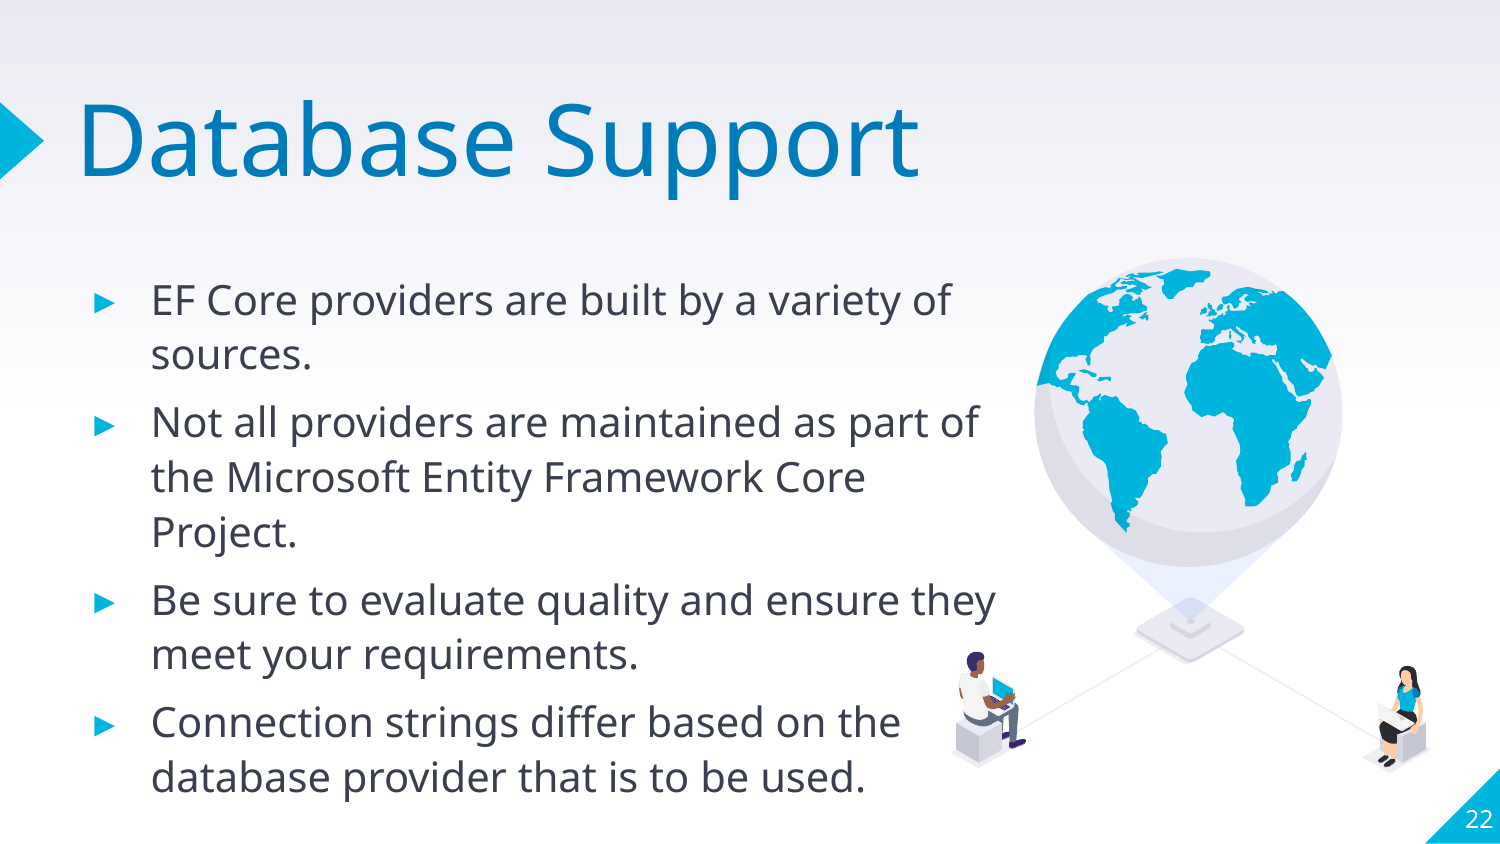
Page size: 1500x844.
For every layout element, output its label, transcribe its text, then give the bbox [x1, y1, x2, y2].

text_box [950, 257, 1432, 774]
title Database Support [75, 99, 1001, 268]
slide_number 22 [1418, 760, 1494, 838]
list EF Core providers are built by a variety of sources. Not all providers are maintained as part of the Microsoft Entity Framework Core Project. Be sure to evaluate quality and ensure they meet your requirements. Connection strings differ based on the database provider that is to be used. [75, 268, 945, 702]
